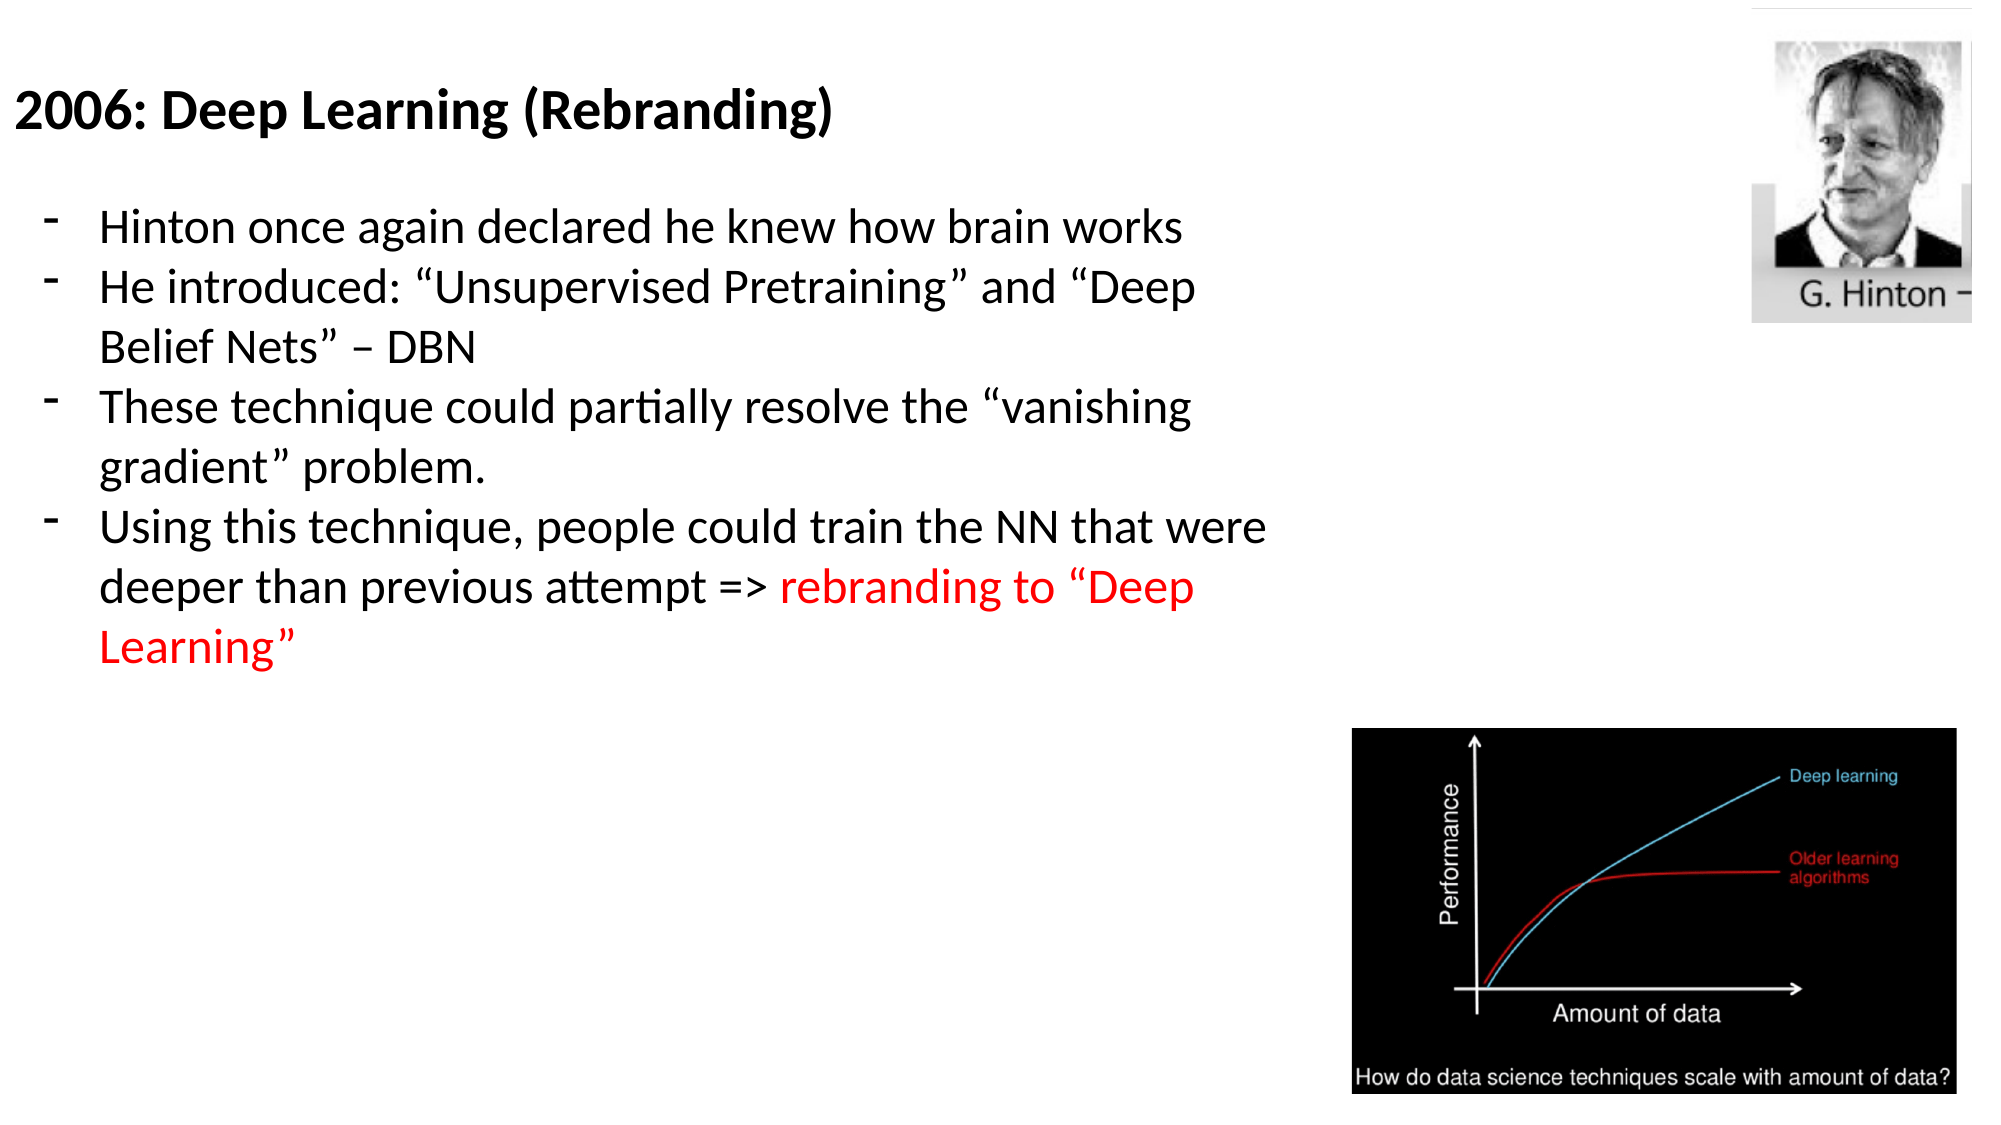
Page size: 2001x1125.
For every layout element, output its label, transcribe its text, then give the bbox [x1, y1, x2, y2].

text_box Hinton once again declared he knew how brain works He introduced: “Unsupervised Pretraining” and “Deep Belief Nets” – DBN These technique could partially resolve the “vanishing gradient” problem. Using this technique, people could train the NN that were deeper than previous attempt => rebranding to “Deep Learning” [28, 186, 1298, 742]
picture [1351, 728, 1957, 1094]
picture [1751, 8, 1972, 323]
text_box 2006: Deep Learning (Rebranding) [0, 63, 1234, 149]
